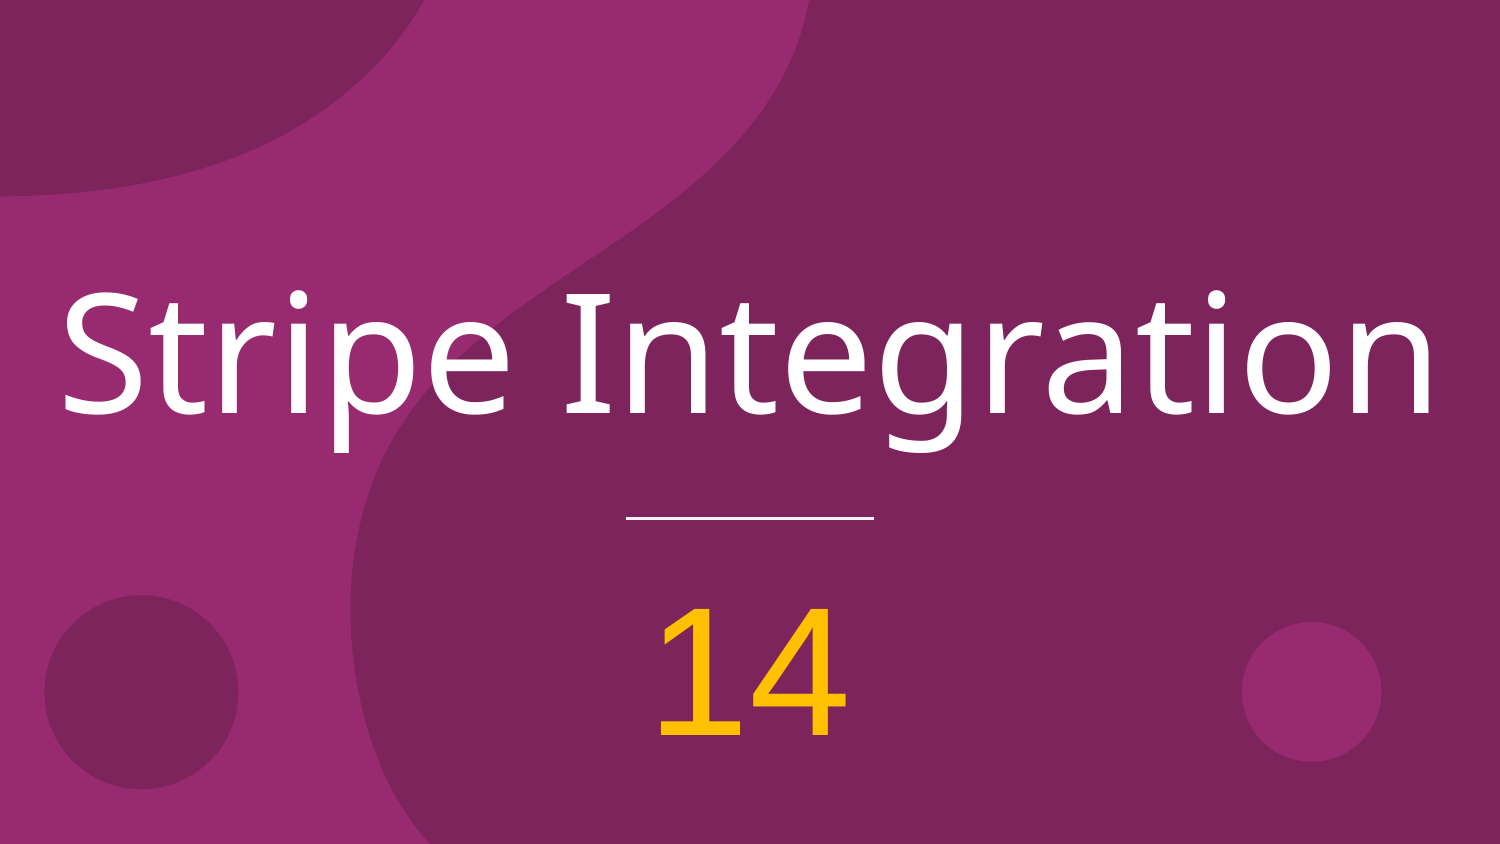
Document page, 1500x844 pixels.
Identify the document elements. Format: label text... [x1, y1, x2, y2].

subtitle Stripe Integration [0, 117, 1500, 462]
text_box 14 [0, 552, 1500, 788]
